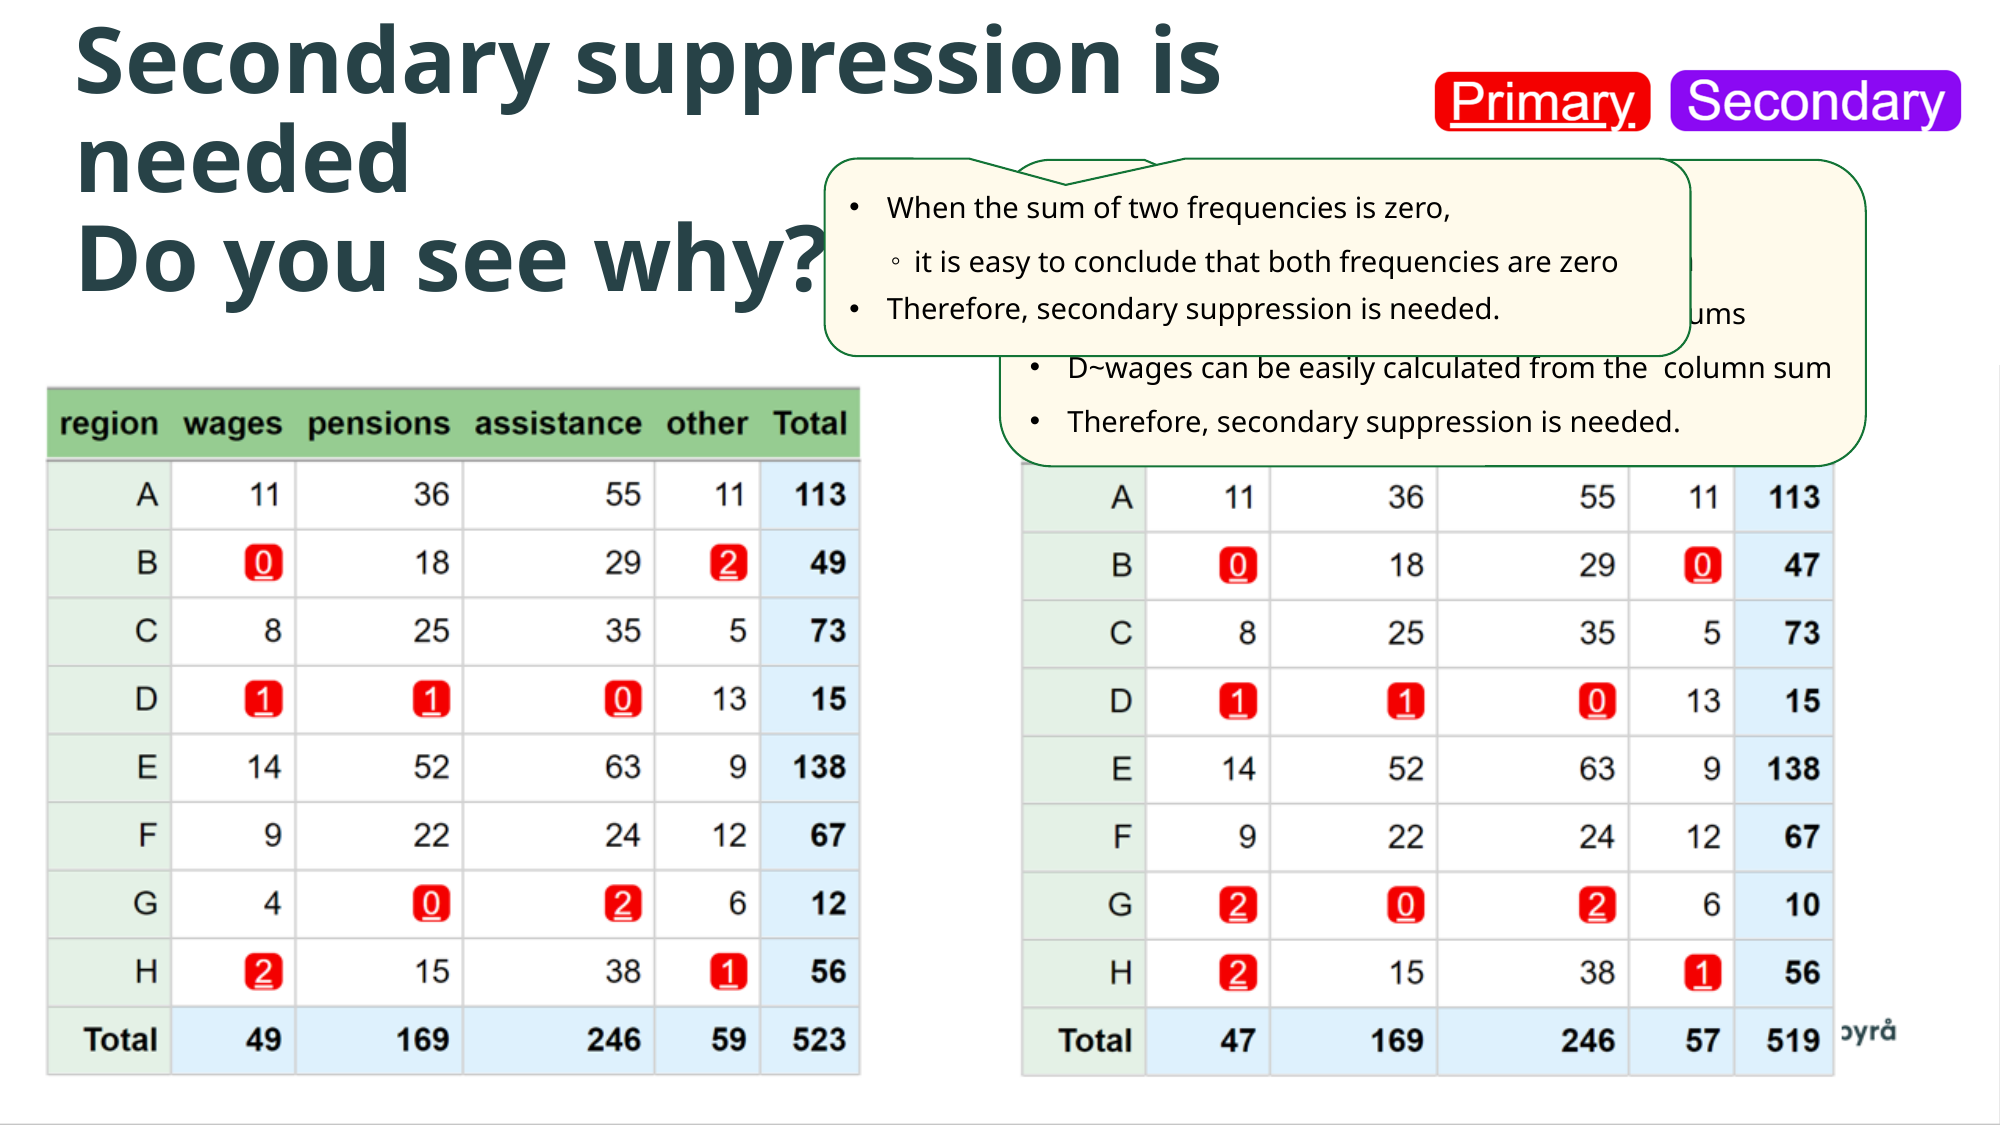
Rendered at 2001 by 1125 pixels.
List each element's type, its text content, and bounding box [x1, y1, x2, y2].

picture [1667, 65, 1965, 135]
text_box We can do calculations on sums of row B+H B~H~other is calculated from the column sum B~H~wages is calculated for the sum of row sums D~wages can be easily calculated from the column sum Therefore, secondary suppression is needed. [998, 158, 1867, 365]
picture [1429, 66, 1659, 142]
picture [0, 365, 2000, 1125]
text_box When the sum of two frequencies is zero, it is easy to conclude that both frequencies are zero Therefore, secondary suppression is needed. [823, 157, 1692, 358]
title Secondary suppression is needed Do you see why? [59, 65, 1350, 365]
